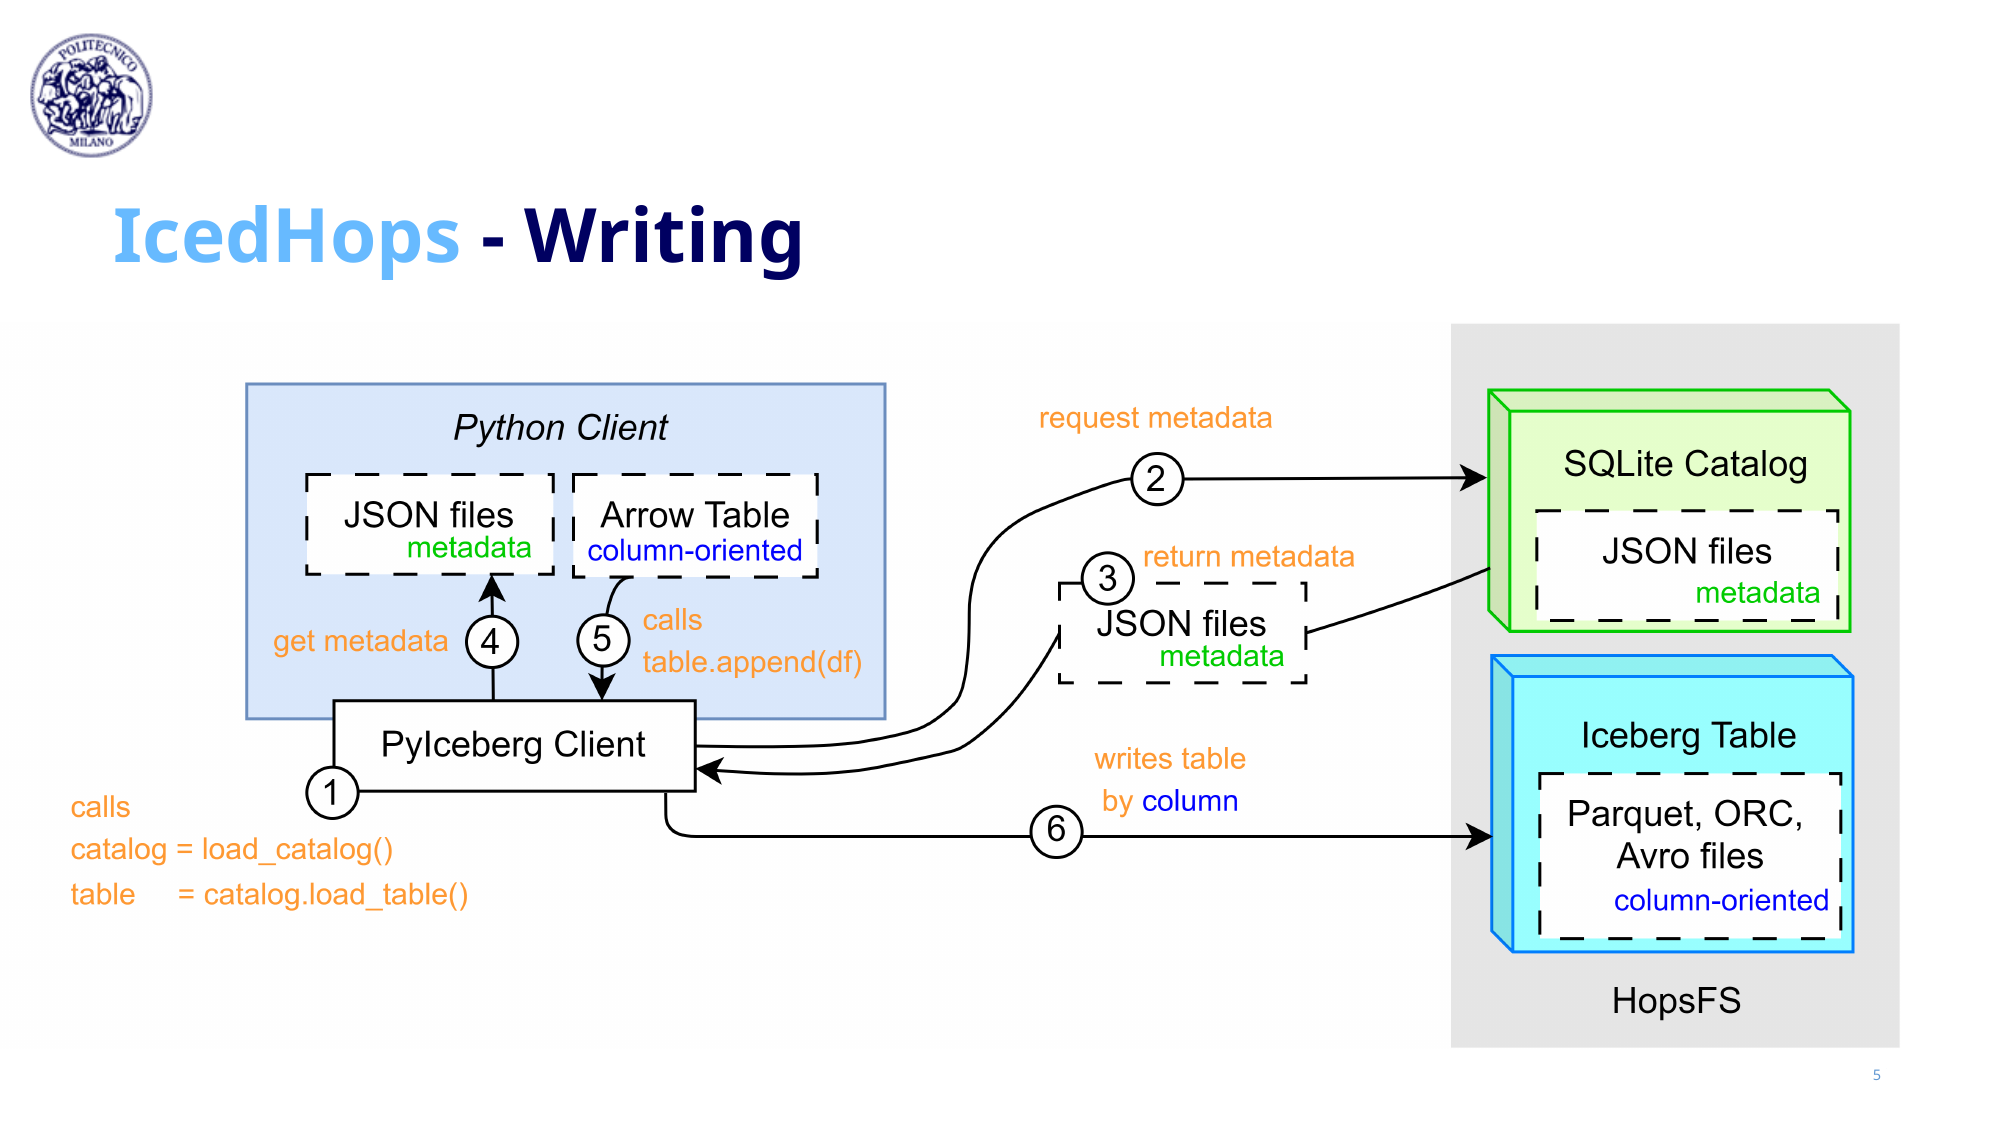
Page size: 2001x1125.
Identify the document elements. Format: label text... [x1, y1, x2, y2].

text_box 5 [1446, 1067, 1897, 1084]
slide_number 5 [1451, 1061, 1902, 1078]
picture [29, 26, 156, 161]
picture [0, 322, 1901, 1049]
title IcedHops - Writing [98, 179, 1902, 273]
